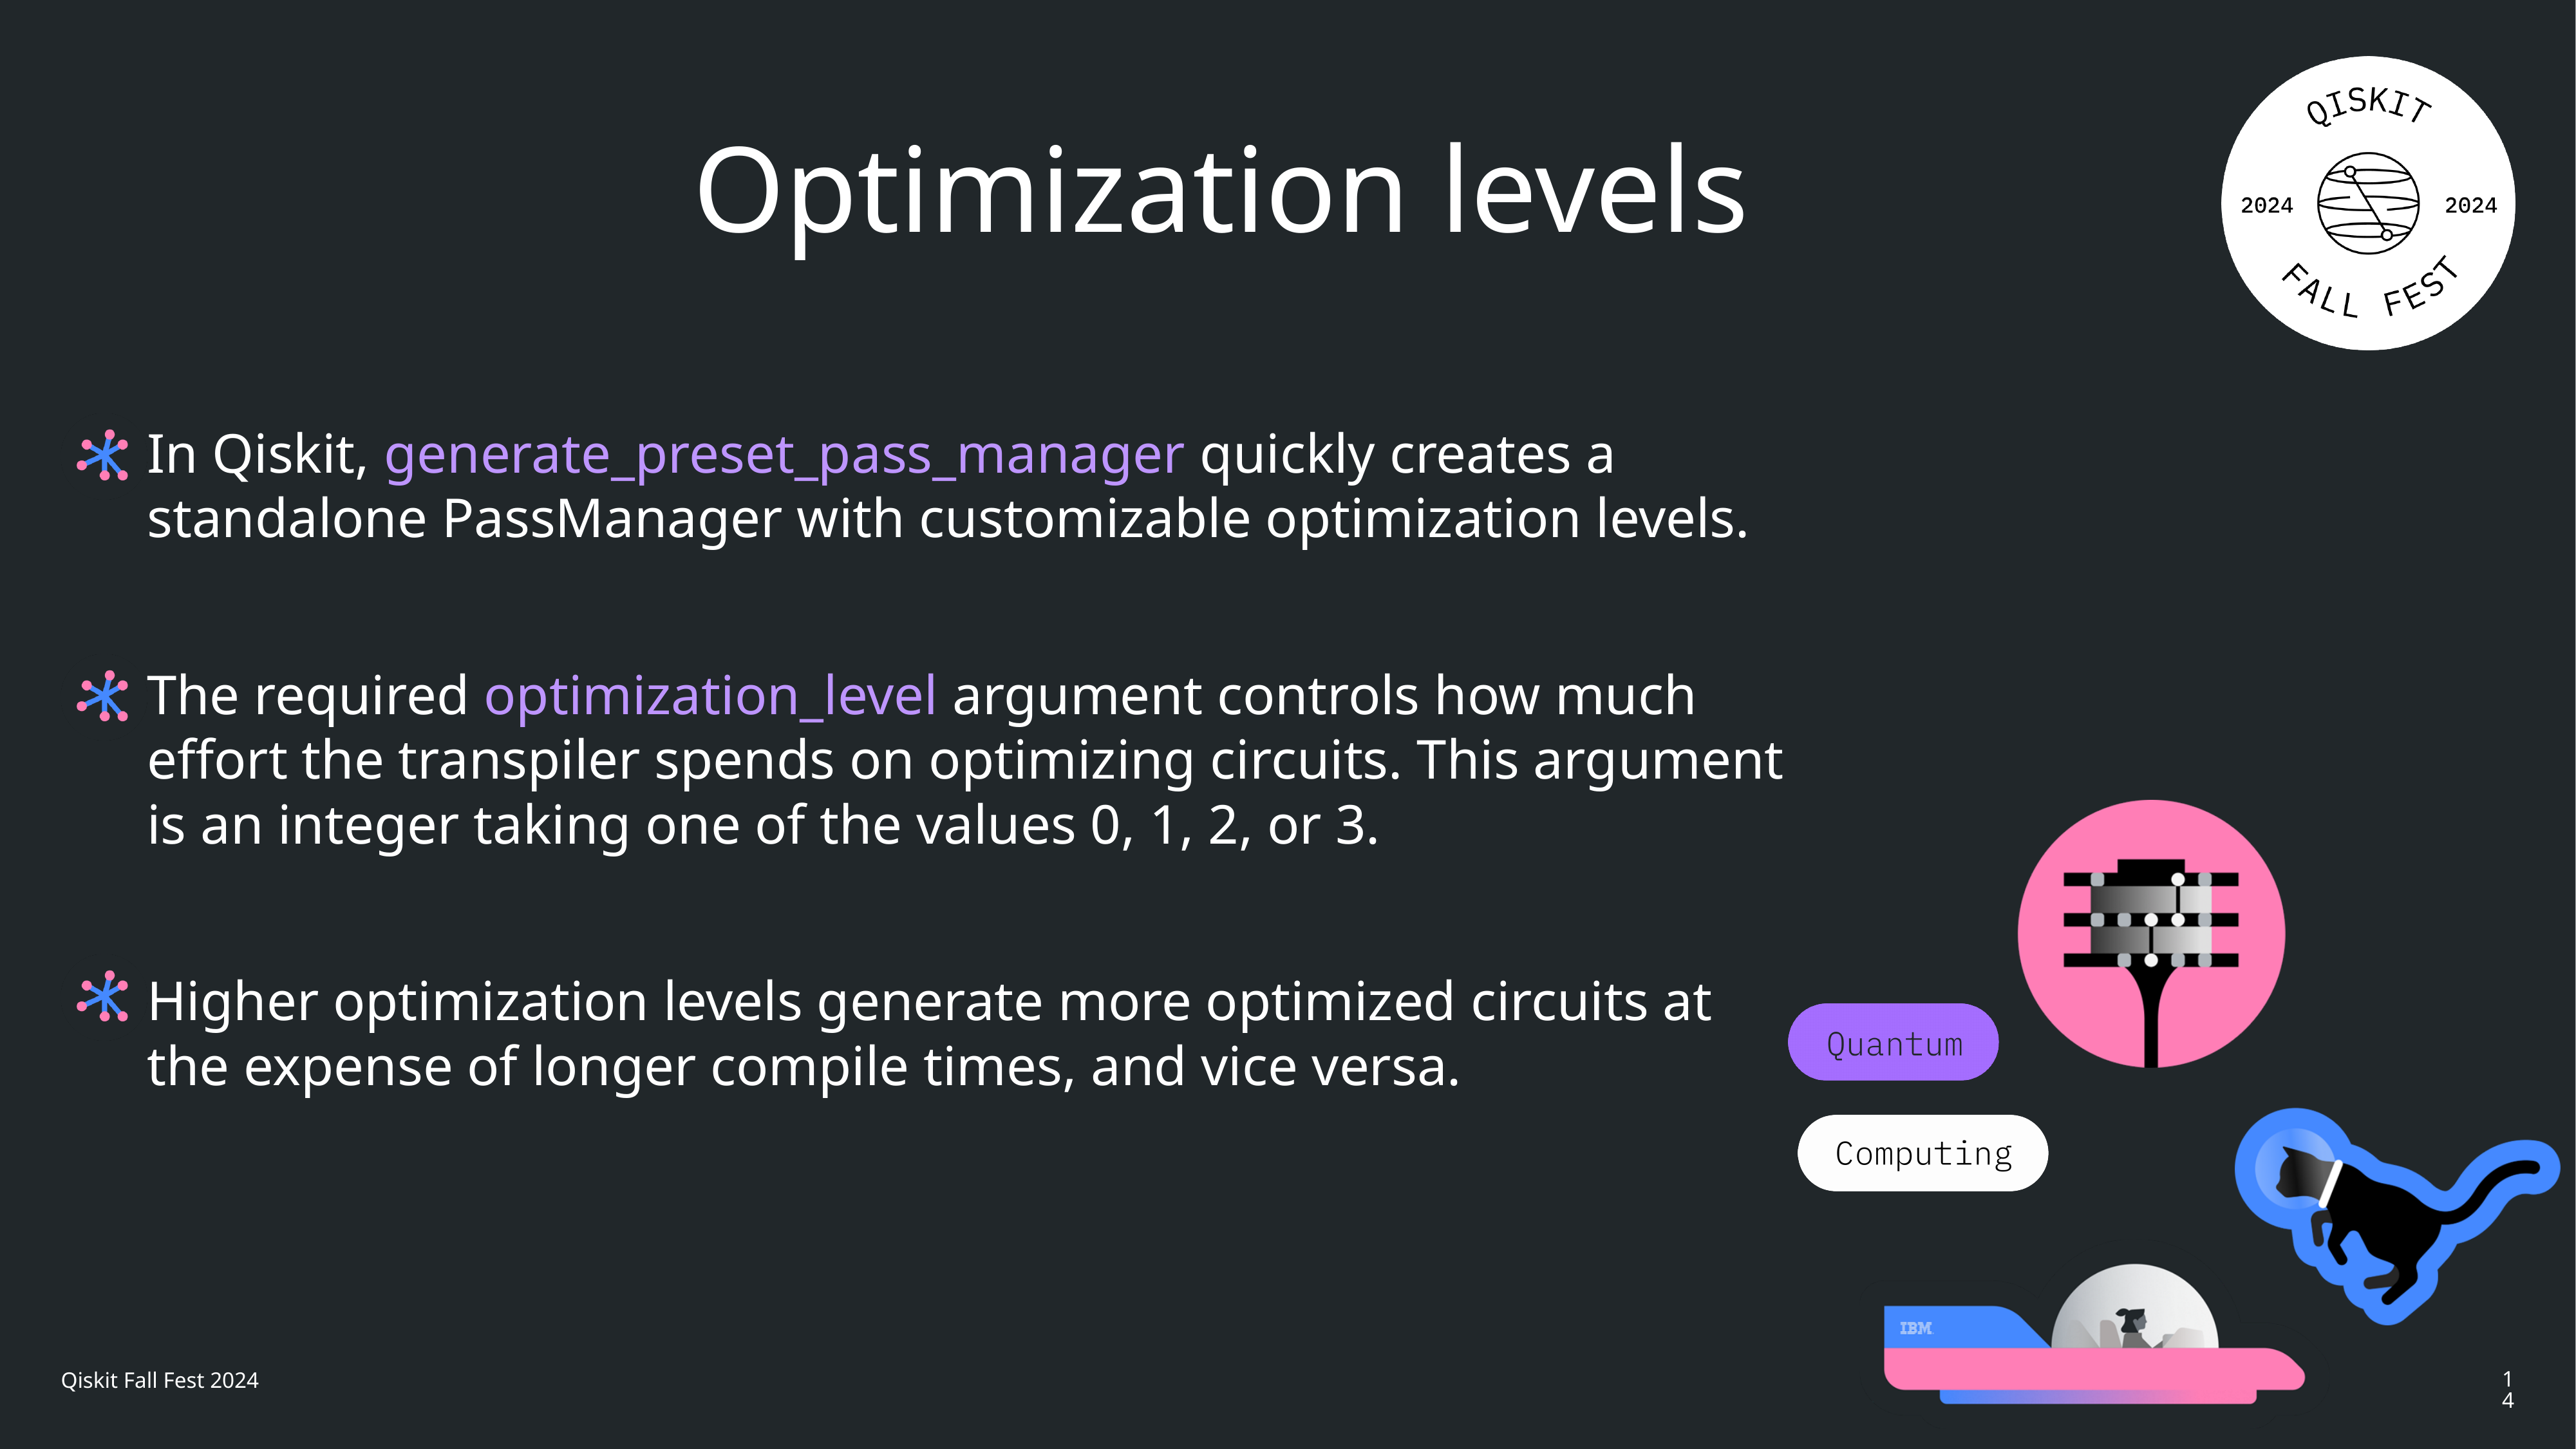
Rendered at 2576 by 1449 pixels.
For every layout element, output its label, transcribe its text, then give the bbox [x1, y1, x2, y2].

slide_number 14 [2501, 1366, 2515, 1394]
picture [1798, 1114, 2049, 1193]
picture [61, 412, 147, 500]
picture [2017, 800, 2286, 1068]
text_box In Qiskit, generate_preset_pass_manager quickly creates a standalone PassManager with customizable optimization levels. The required optimization_level argument controls how much effort the transpiler spends on optimizing circuits. This argument is an integer taking one of the values 0, 1, 2, or 3. Higher optimization levels generate more optimized circuits at the expense of longer compile times, and vice versa. [147, 419, 1789, 1412]
picture [61, 954, 147, 1041]
title Optimization levels [113, 113, 2217, 299]
picture [1859, 1094, 2561, 1429]
picture [2221, 55, 2515, 350]
footer Qiskit Fall Fest 2024 [61, 1352, 147, 1393]
picture [1787, 1003, 1999, 1081]
picture [61, 654, 147, 741]
